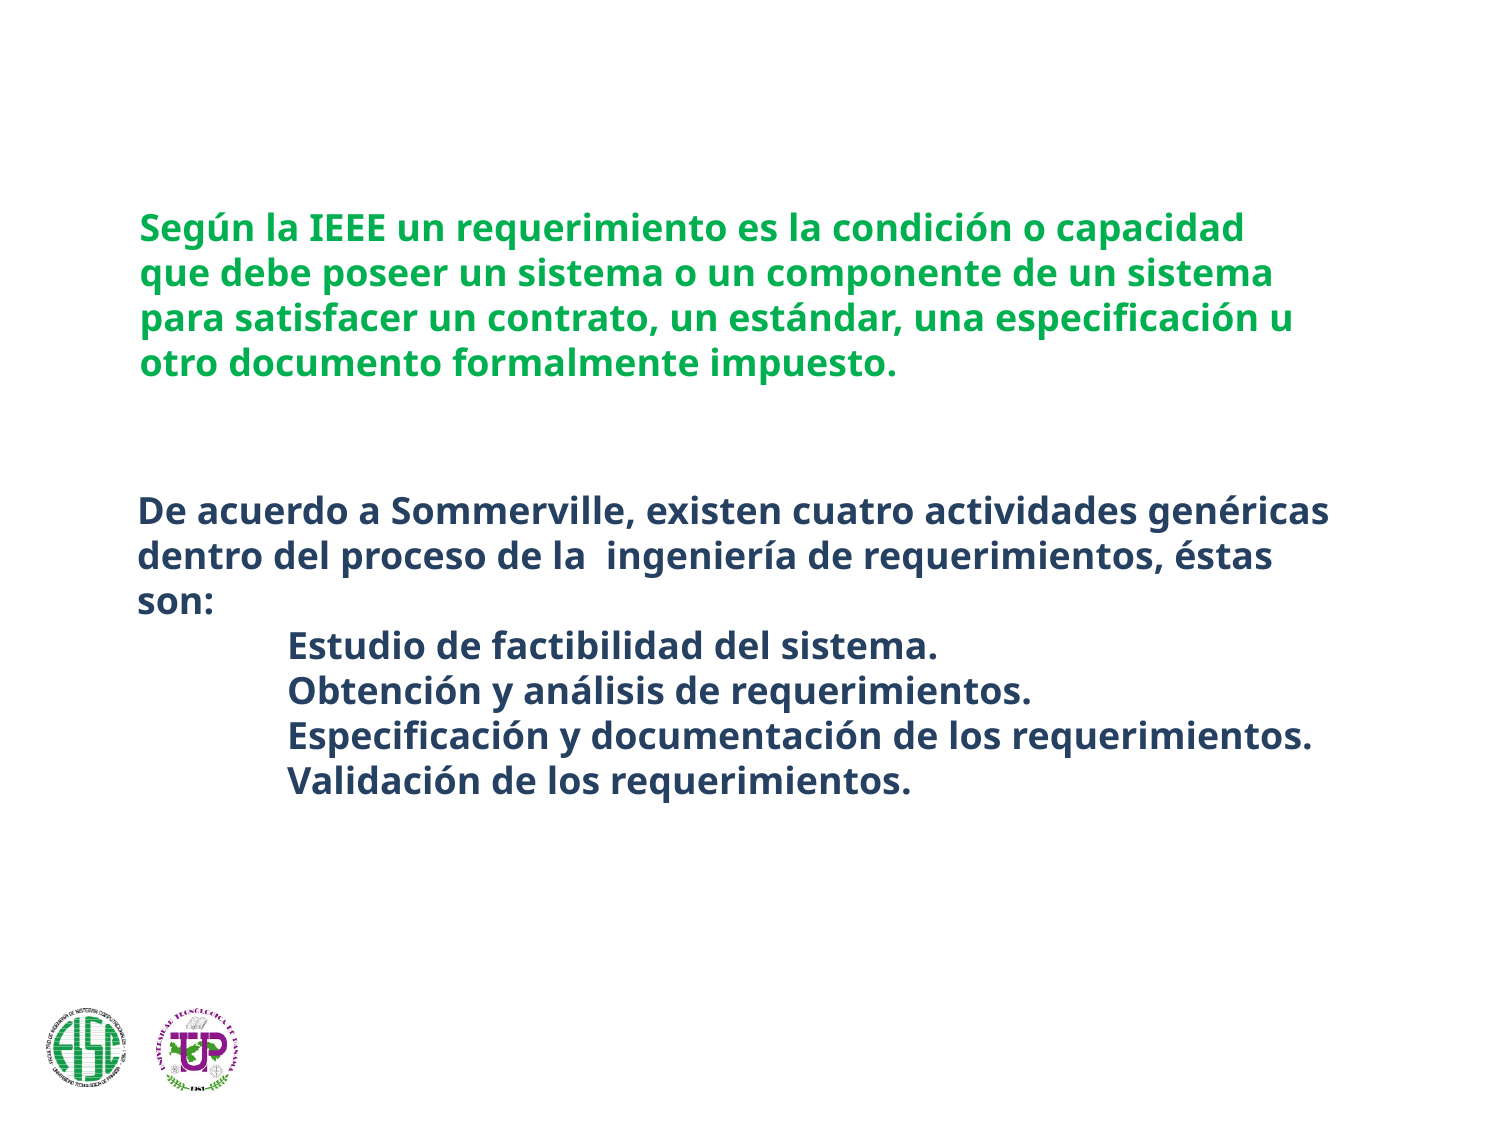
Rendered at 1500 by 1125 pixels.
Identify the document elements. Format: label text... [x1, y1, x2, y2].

text_box Según la IEEE un requerimiento es la condición o capacidad que debe poseer un sistema o un componente de un sistema para satisfacer un contrato, un estándar, una especificación u otro documento formalmente impuesto. [124, 196, 1316, 391]
text_box De acuerdo a Sommerville, existen cuatro actividades genéricas dentro del proceso de la ingeniería de requerimientos, éstas son: Estudio de factibilidad del sistema. Obtención y análisis de requerimientos. Especificación y documentación de los requerimientos. Validación de los requerimientos. [122, 479, 1361, 810]
picture [46, 1008, 126, 1087]
picture [156, 1008, 238, 1091]
